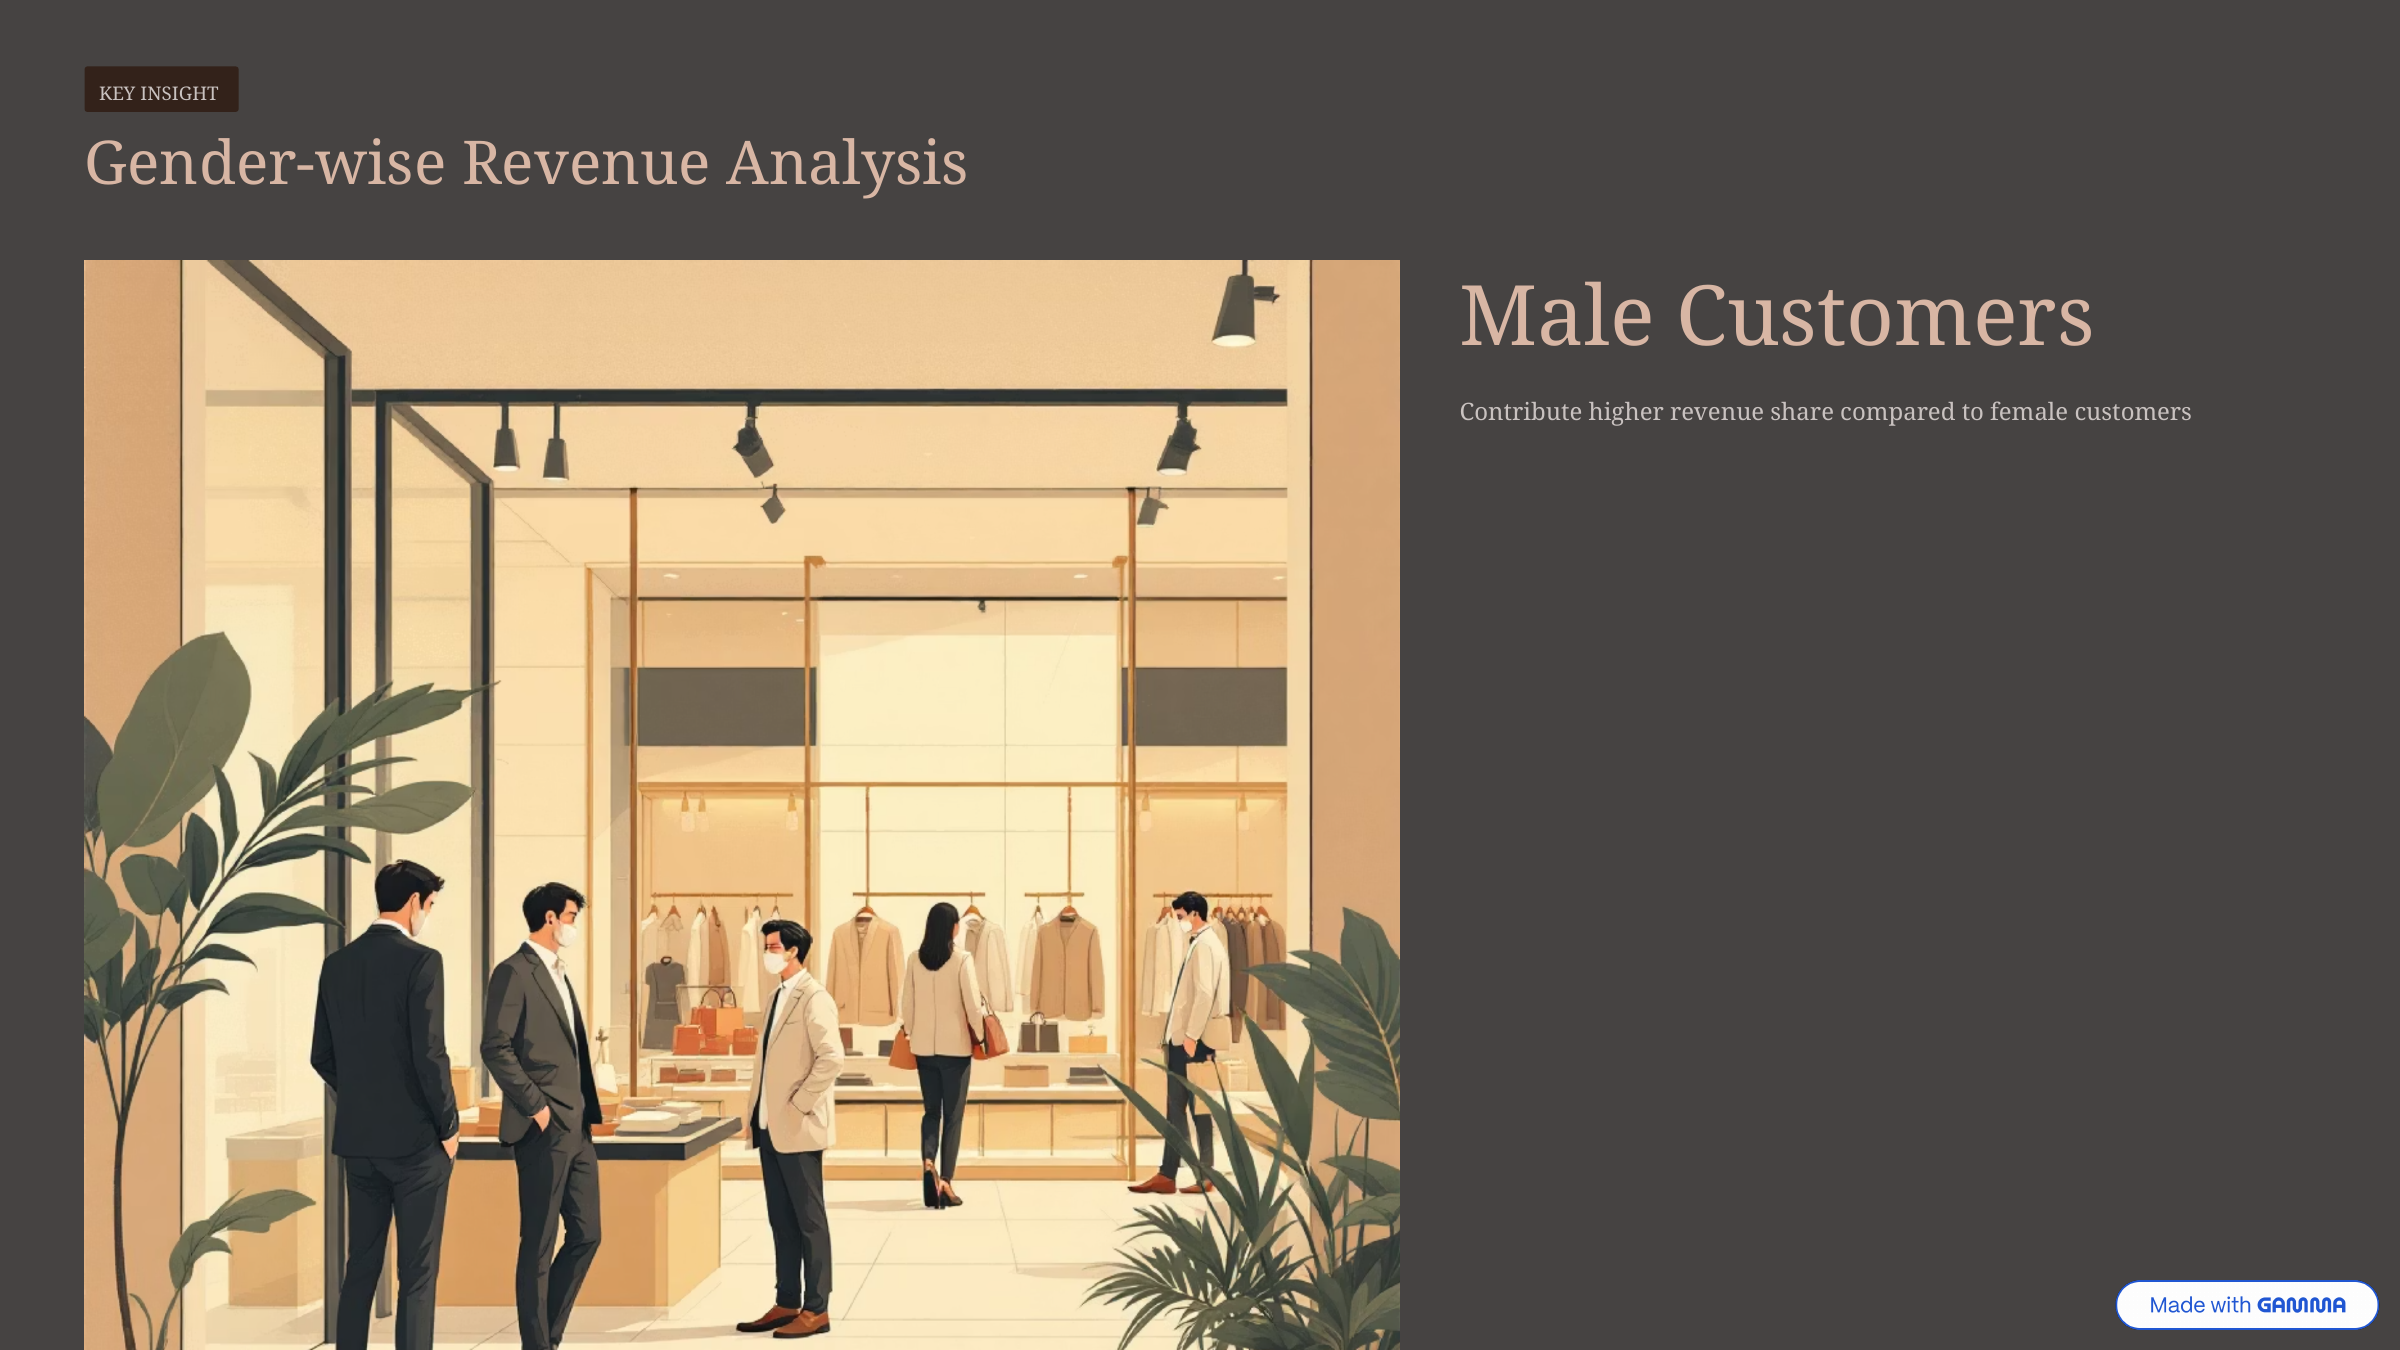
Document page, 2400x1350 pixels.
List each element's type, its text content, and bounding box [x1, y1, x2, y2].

picture [84, 260, 1400, 1350]
text_box Male Customers [1459, 257, 2295, 362]
text_box Gender-wise Revenue Analysis [84, 121, 906, 198]
text_box KEY INSIGHT [99, 73, 225, 105]
text_box Contribute higher revenue share compared to female customers [1459, 386, 2317, 425]
text_box [84, 66, 239, 112]
picture [2106, 1271, 2389, 1339]
